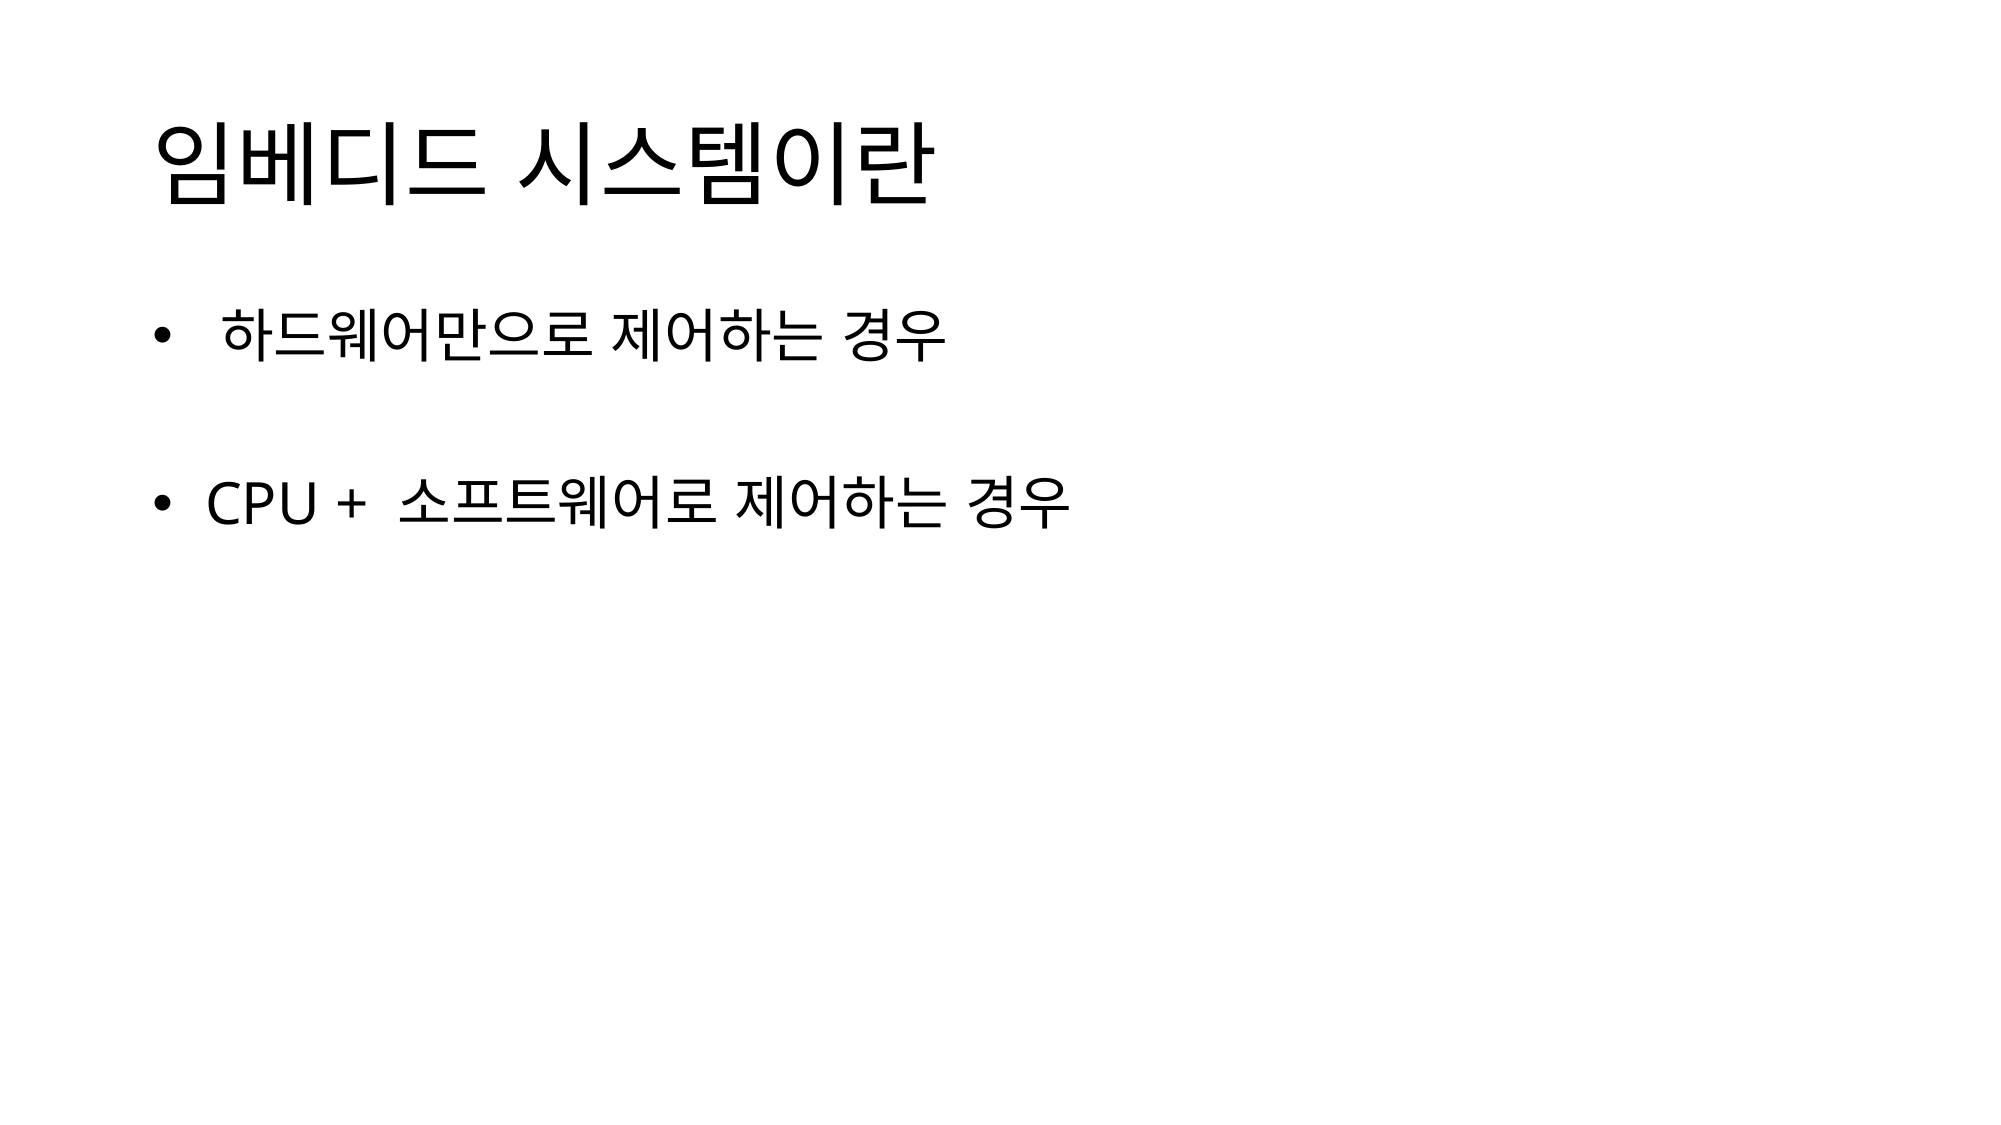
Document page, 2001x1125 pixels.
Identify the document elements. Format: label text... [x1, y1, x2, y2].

list 하드웨어만으로 제어하는 경우 CPU + 소프트웨어로 제어하는 경우 [137, 299, 1863, 1014]
title 임베디드 시스템이란 [137, 59, 1863, 278]
